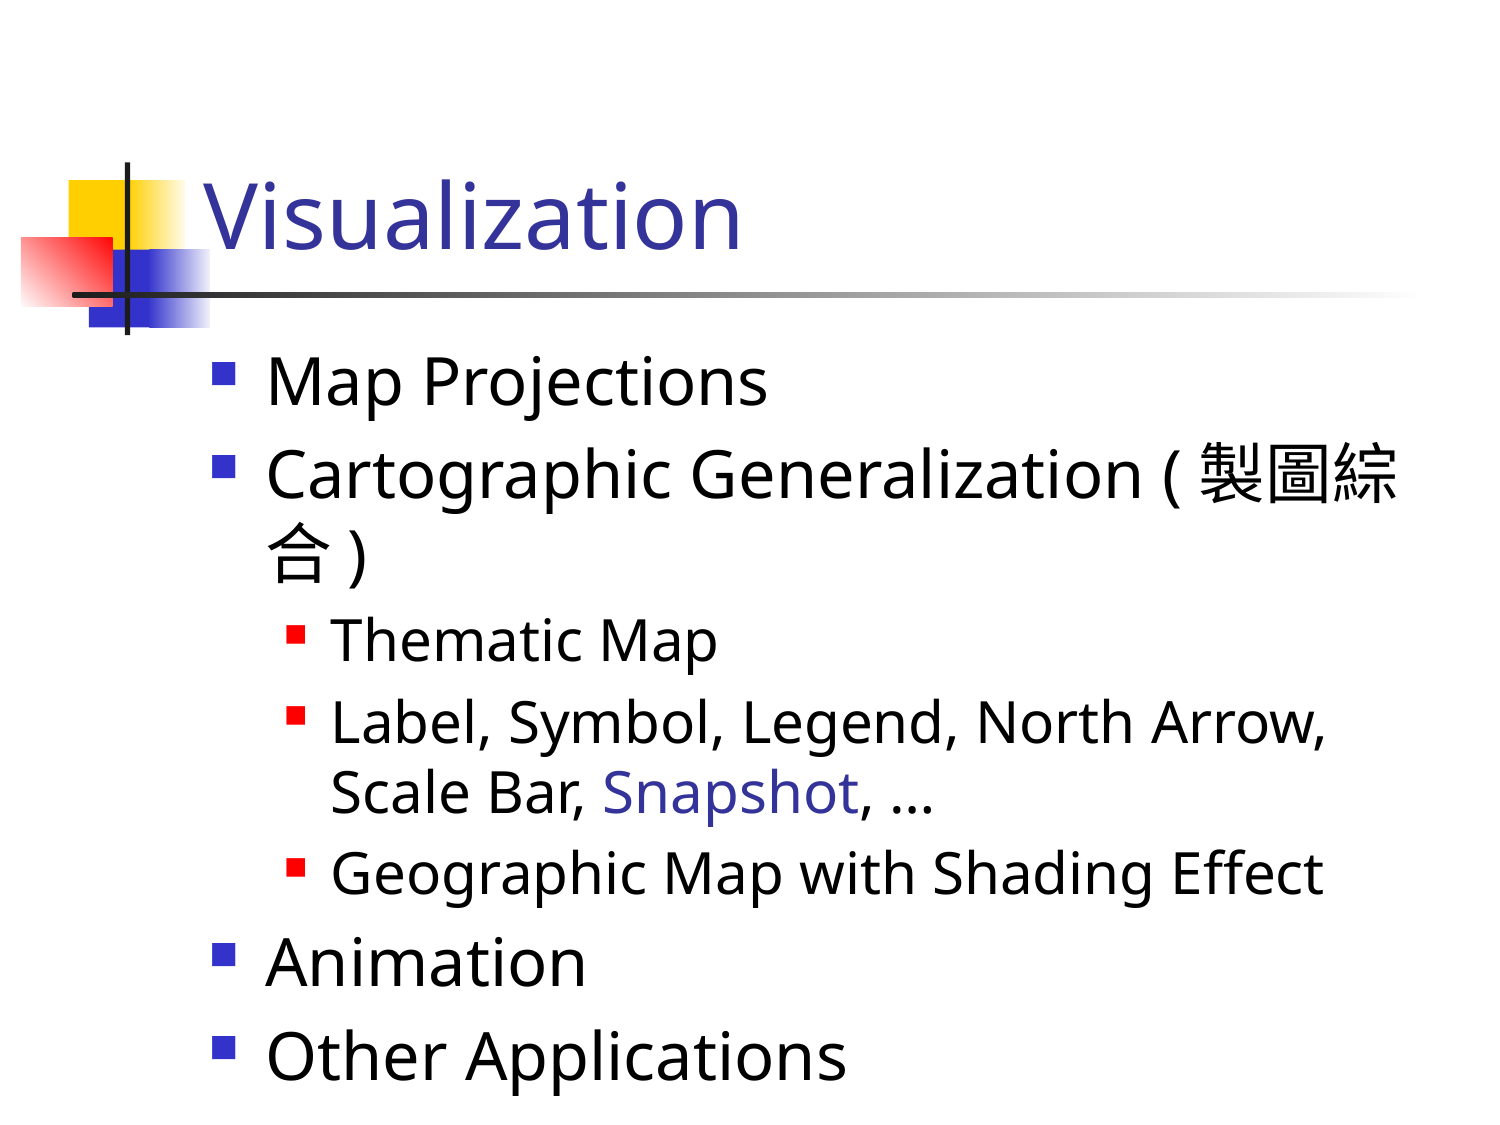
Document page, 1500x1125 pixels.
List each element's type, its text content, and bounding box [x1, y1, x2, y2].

list Map Projections Cartographic Generalization (製圖綜合) Thematic Map Label, Symbol, Legend, North Arrow, Scale Bar, Snapshot, … Geographic Map with Shading Effect Animation Other Applications [193, 330, 1470, 1007]
title Visualization [188, 34, 1468, 276]
